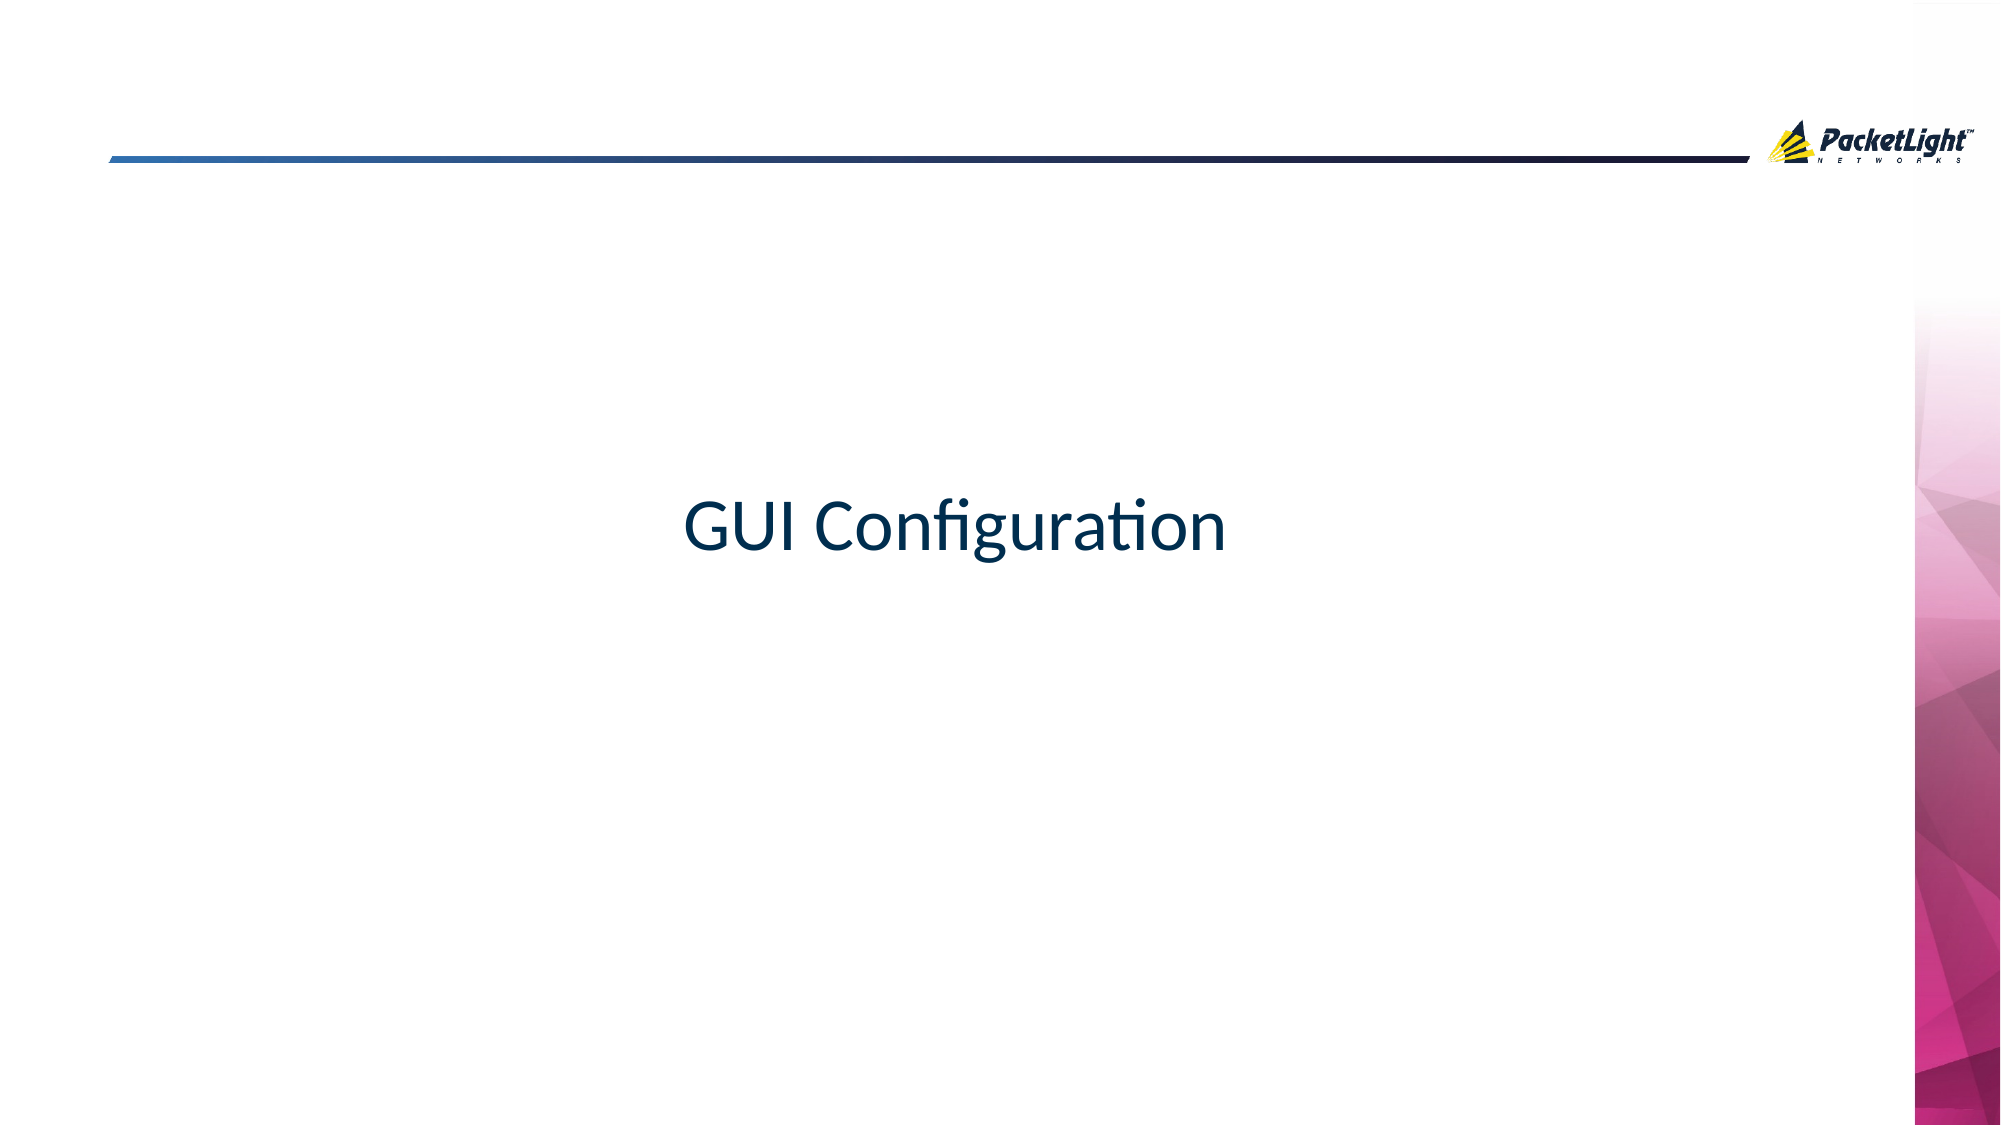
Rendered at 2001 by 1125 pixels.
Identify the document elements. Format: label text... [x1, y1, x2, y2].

title GUI Configuration [668, 445, 1257, 595]
picture [108, 156, 1750, 163]
picture [1762, 0, 2001, 1125]
